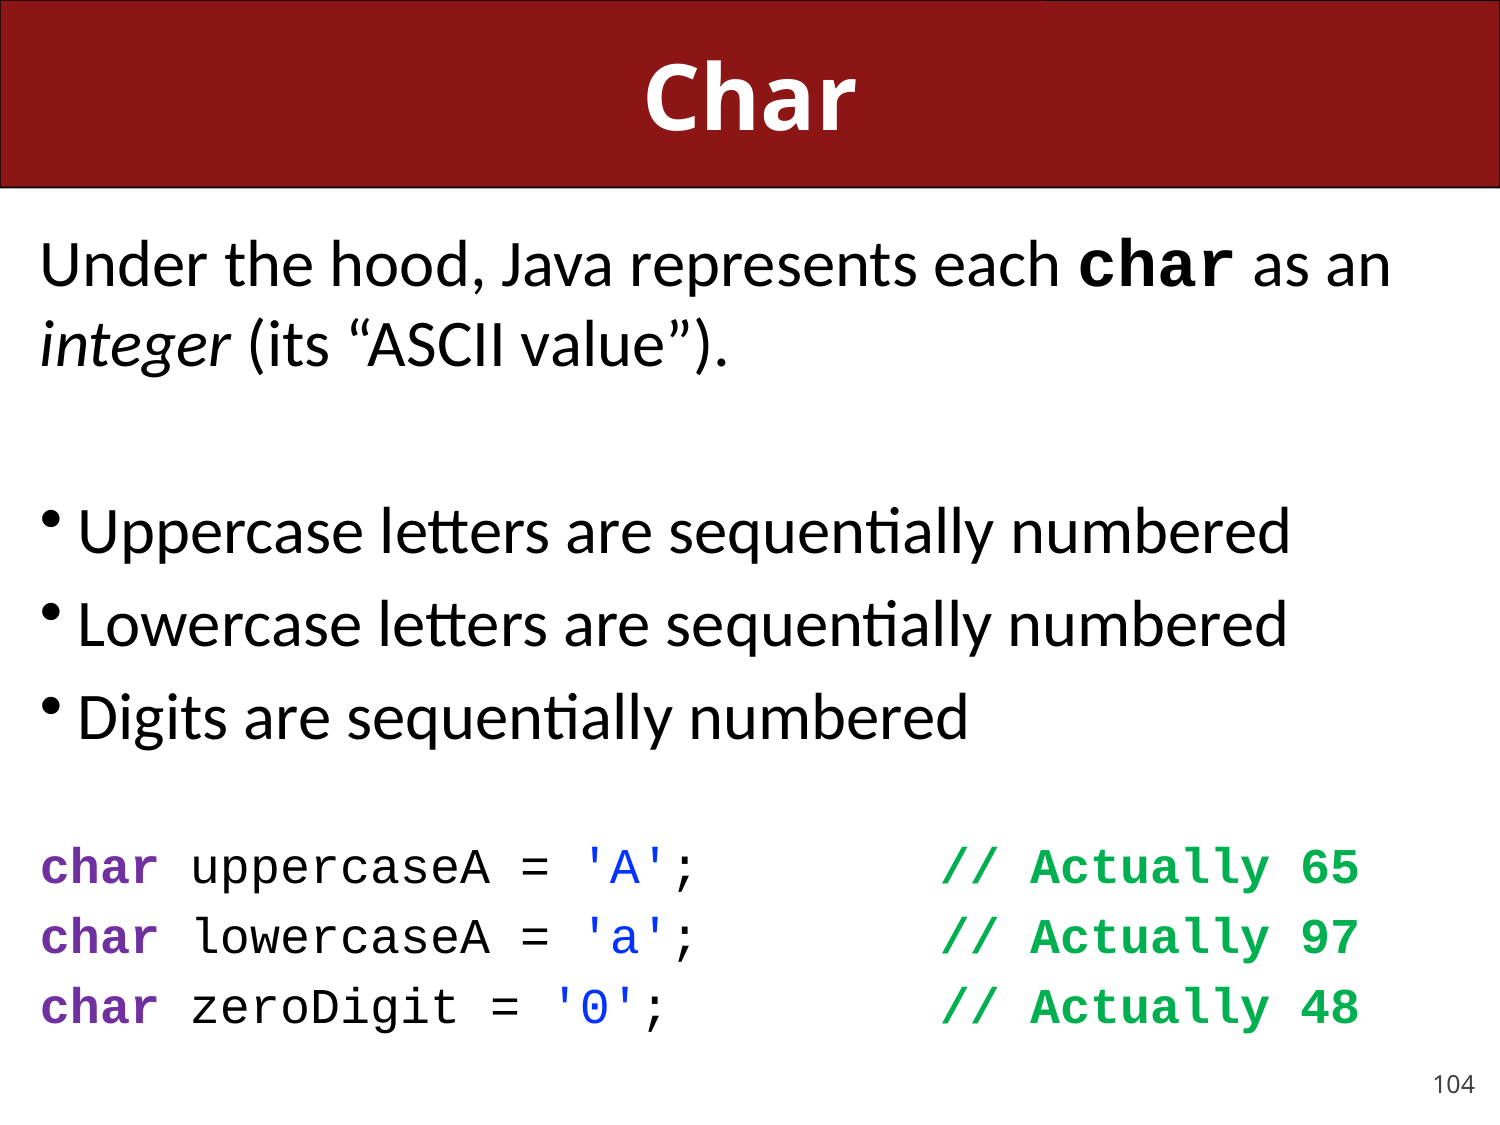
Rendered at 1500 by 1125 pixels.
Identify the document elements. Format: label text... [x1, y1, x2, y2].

list Under the hood, Java represents each char as an integer (its “ASCII value”). Uppercase letters are sequentially numbered Lowercase letters are sequentially numbered Digits are sequentially numbered char uppercaseA = 'A'; // Actually 65 char lowercaseA = 'a'; // Actually 97 char zeroDigit = '0'; // Actually 48 [24, 212, 1475, 1063]
title Char [75, 0, 1425, 188]
